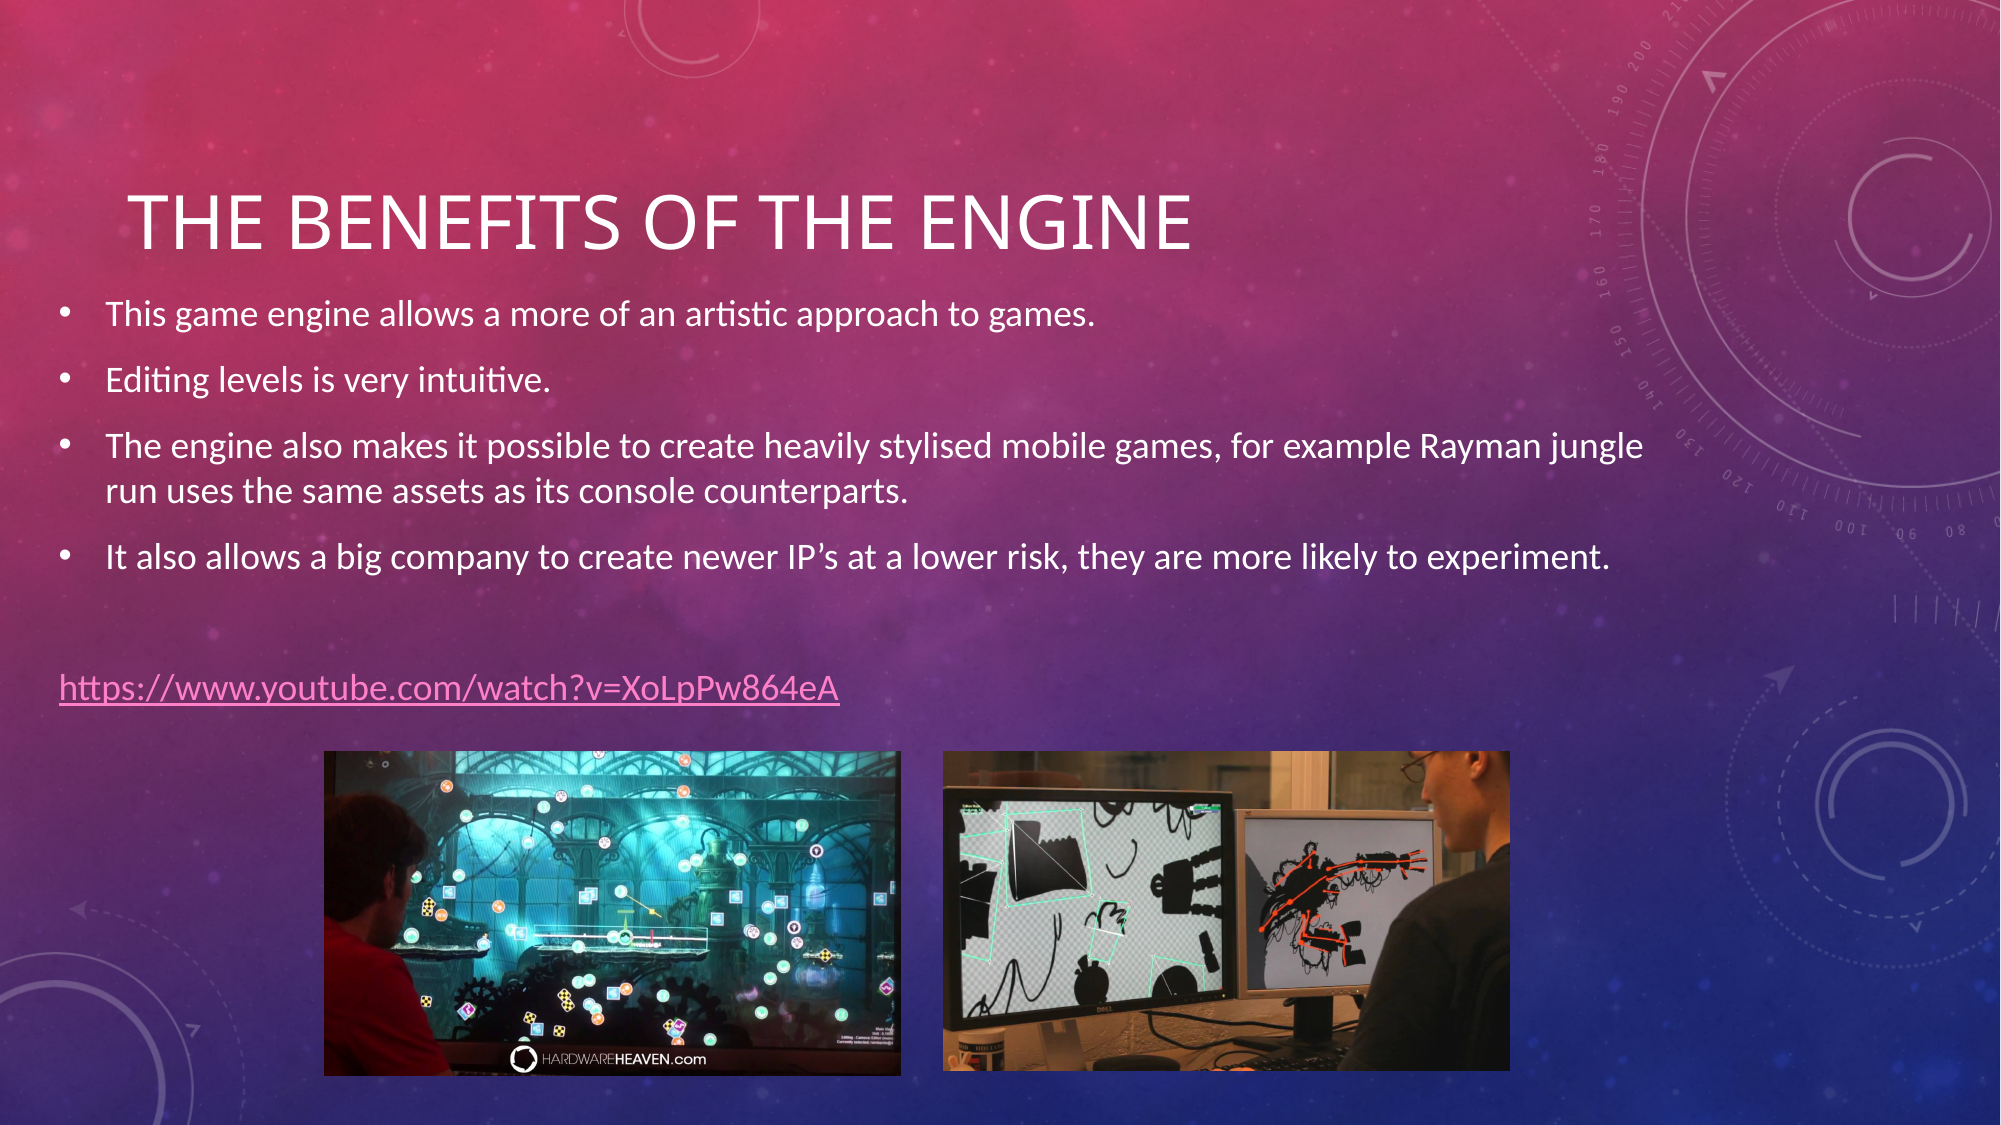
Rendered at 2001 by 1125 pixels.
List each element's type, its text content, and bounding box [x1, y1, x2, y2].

list This game engine allows a more of an artistic approach to games. Editing levels is very intuitive. The engine also makes it possible to create heavily stylised mobile games, for example Rayman jungle run uses the same assets as its console counterparts. It also allows a big company to create newer IP’s at a lower risk, they are more likely to experiment. https://www.youtube.com/watch?v=XoLpPw864eA [43, 232, 1706, 831]
title The benefits of the engine [112, 99, 1775, 339]
picture [0, 0, 2001, 1125]
